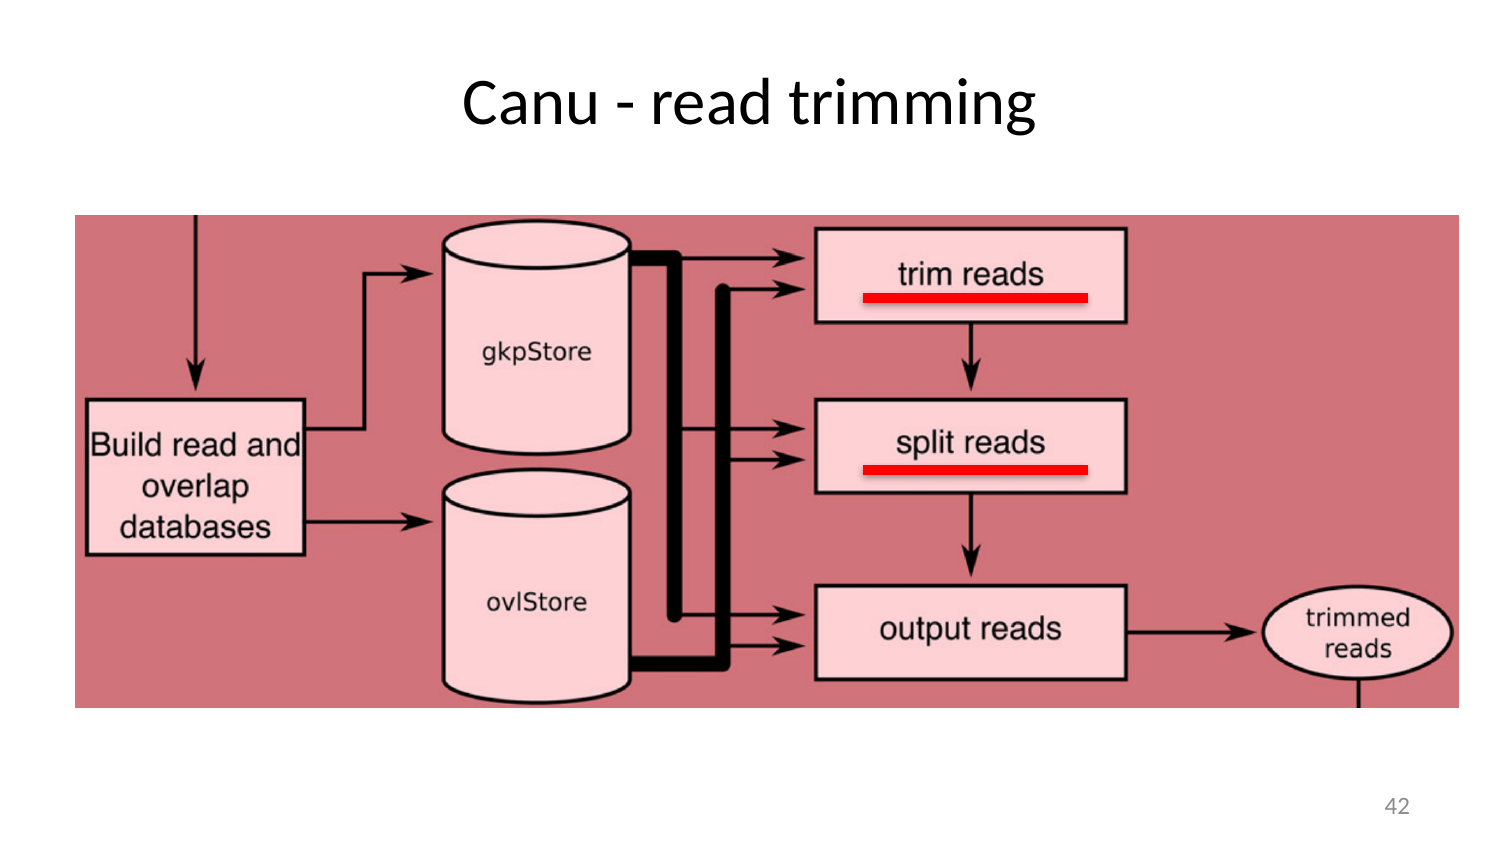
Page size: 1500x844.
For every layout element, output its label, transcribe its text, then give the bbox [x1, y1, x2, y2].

title Canu - read trimming [75, 50, 1425, 146]
picture [74, 215, 1459, 709]
slide_number 42 [1074, 782, 1425, 827]
